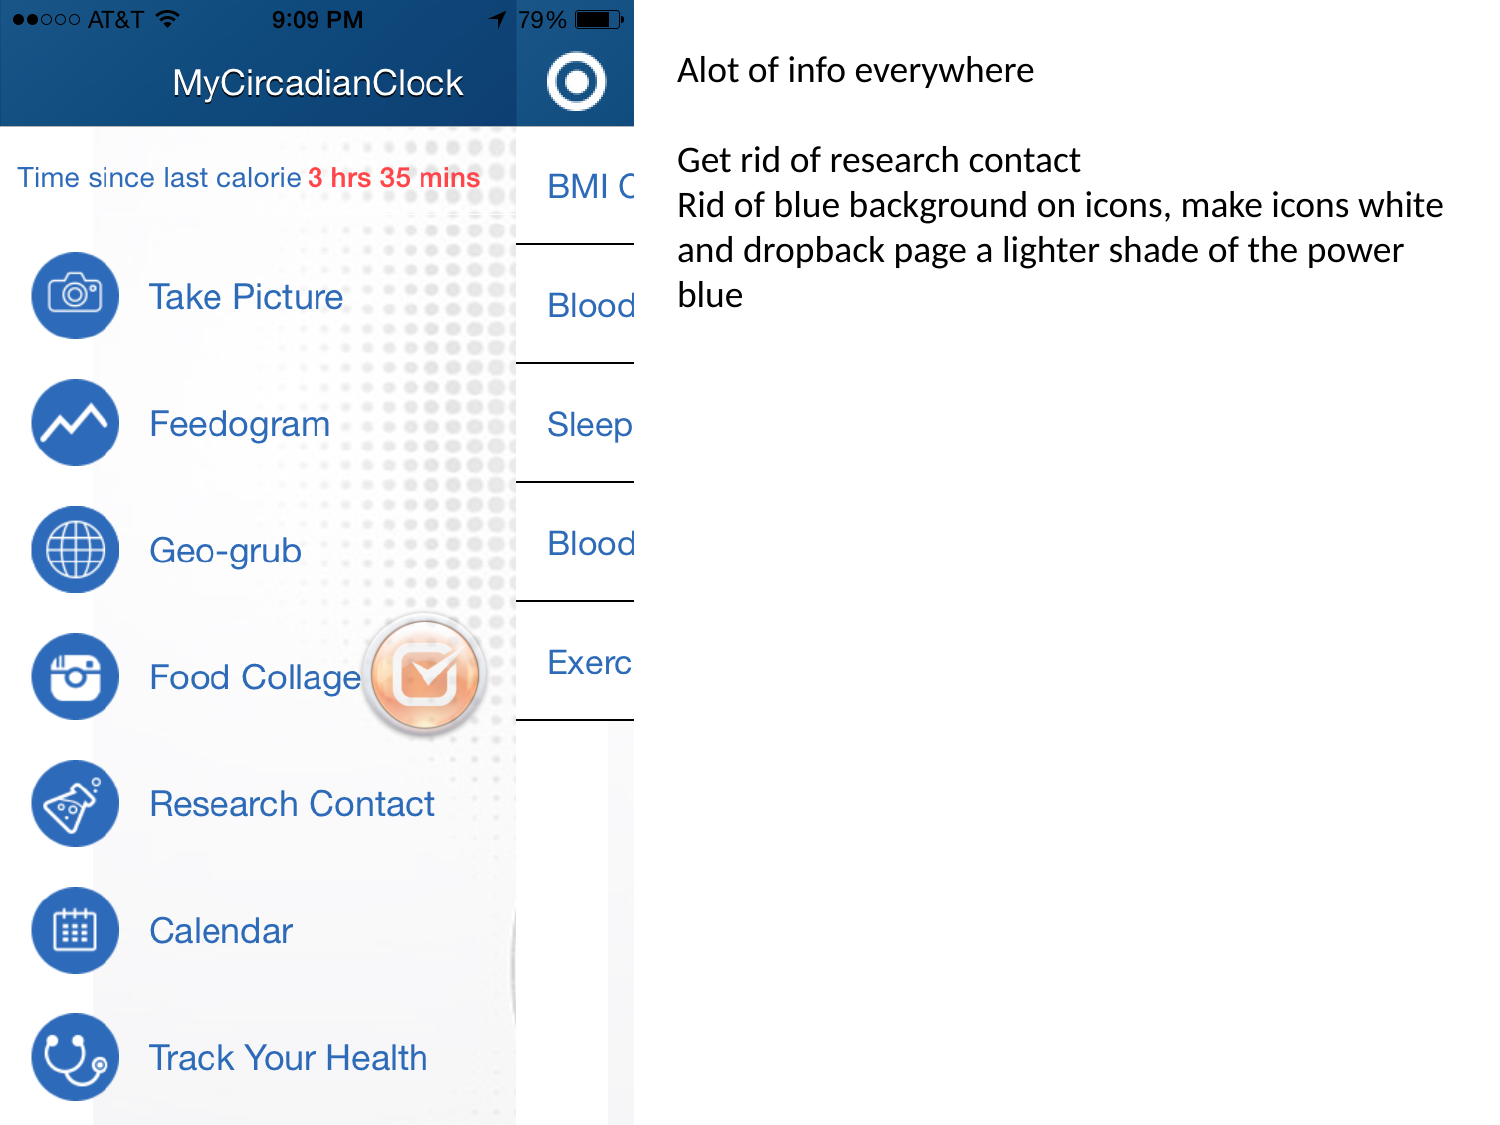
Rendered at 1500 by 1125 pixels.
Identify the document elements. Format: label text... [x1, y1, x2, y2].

text_box Alot of info everywhere Get rid of research contact Rid of blue background on icons, make icons white and dropback page a lighter shade of the power blue [662, 37, 1488, 323]
picture [0, 0, 634, 1125]
